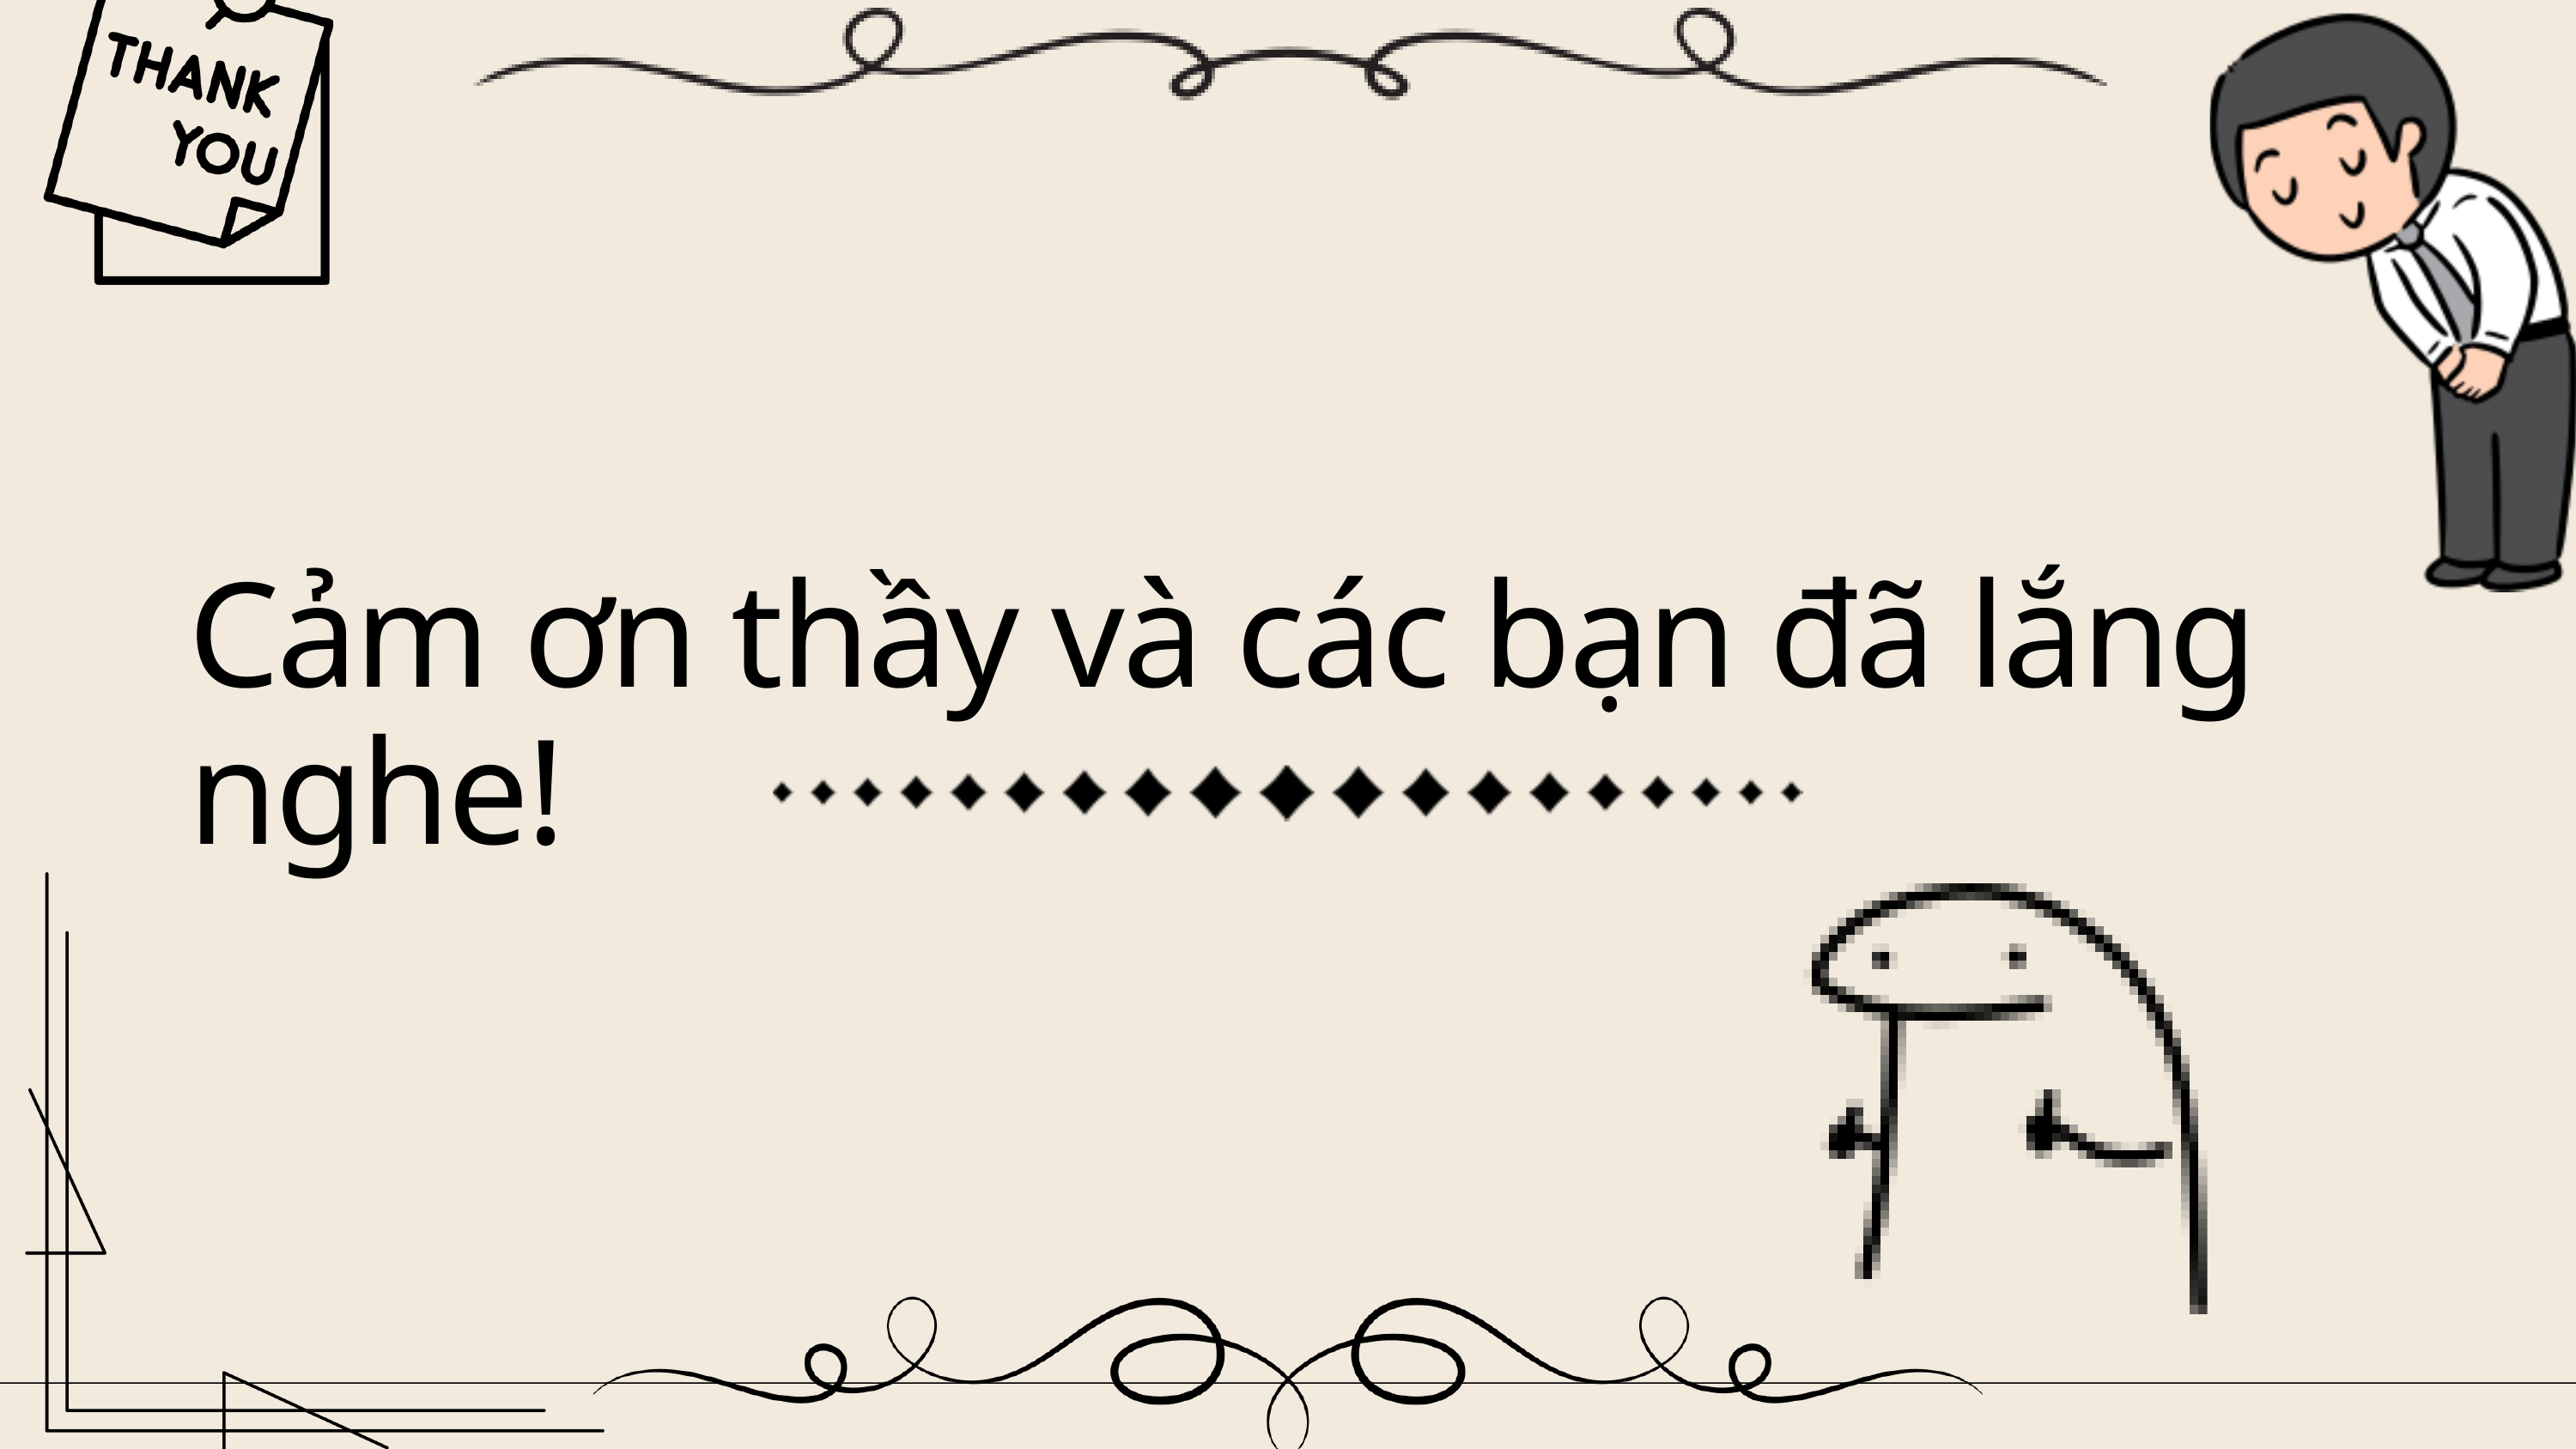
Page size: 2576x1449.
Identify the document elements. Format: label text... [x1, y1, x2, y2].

text_box [25, 872, 605, 1449]
text_box [1803, 883, 2208, 1314]
text_box [472, 8, 2107, 101]
text_box [2209, 12, 2576, 592]
text_box Cảm ơn thầy và các bạn đã lắng nghe! [188, 557, 2392, 874]
text_box [43, 0, 334, 285]
text_box [605, 1295, 1983, 1449]
